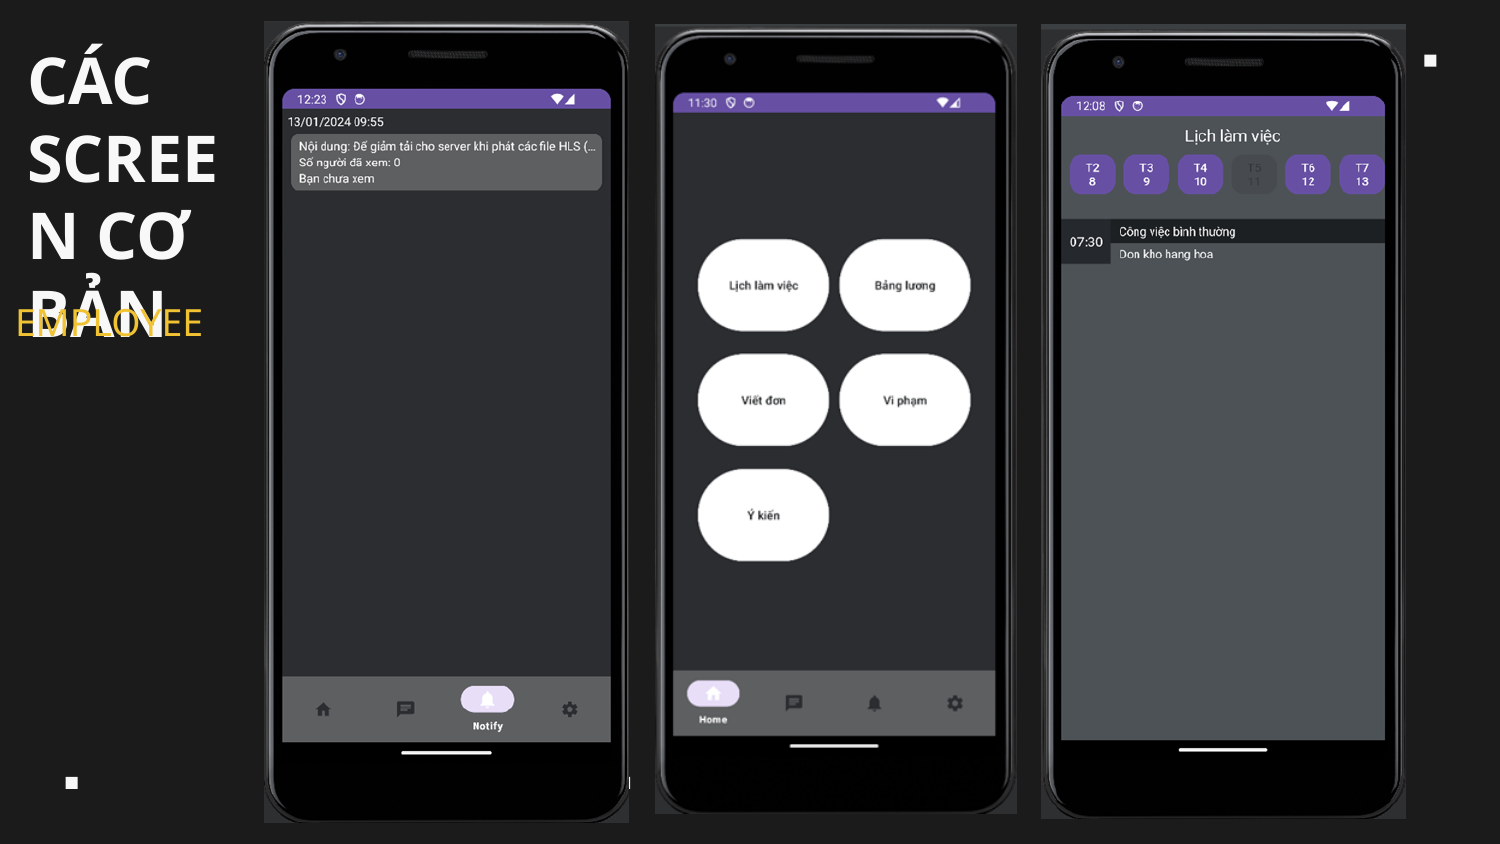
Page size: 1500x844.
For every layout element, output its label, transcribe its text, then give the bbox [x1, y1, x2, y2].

title EMPLOYEE [0, 283, 259, 422]
picture [654, 24, 1017, 814]
picture [264, 20, 629, 823]
title CÁC SCREEN CƠ BẢN [12, 24, 239, 157]
picture [1040, 24, 1406, 819]
